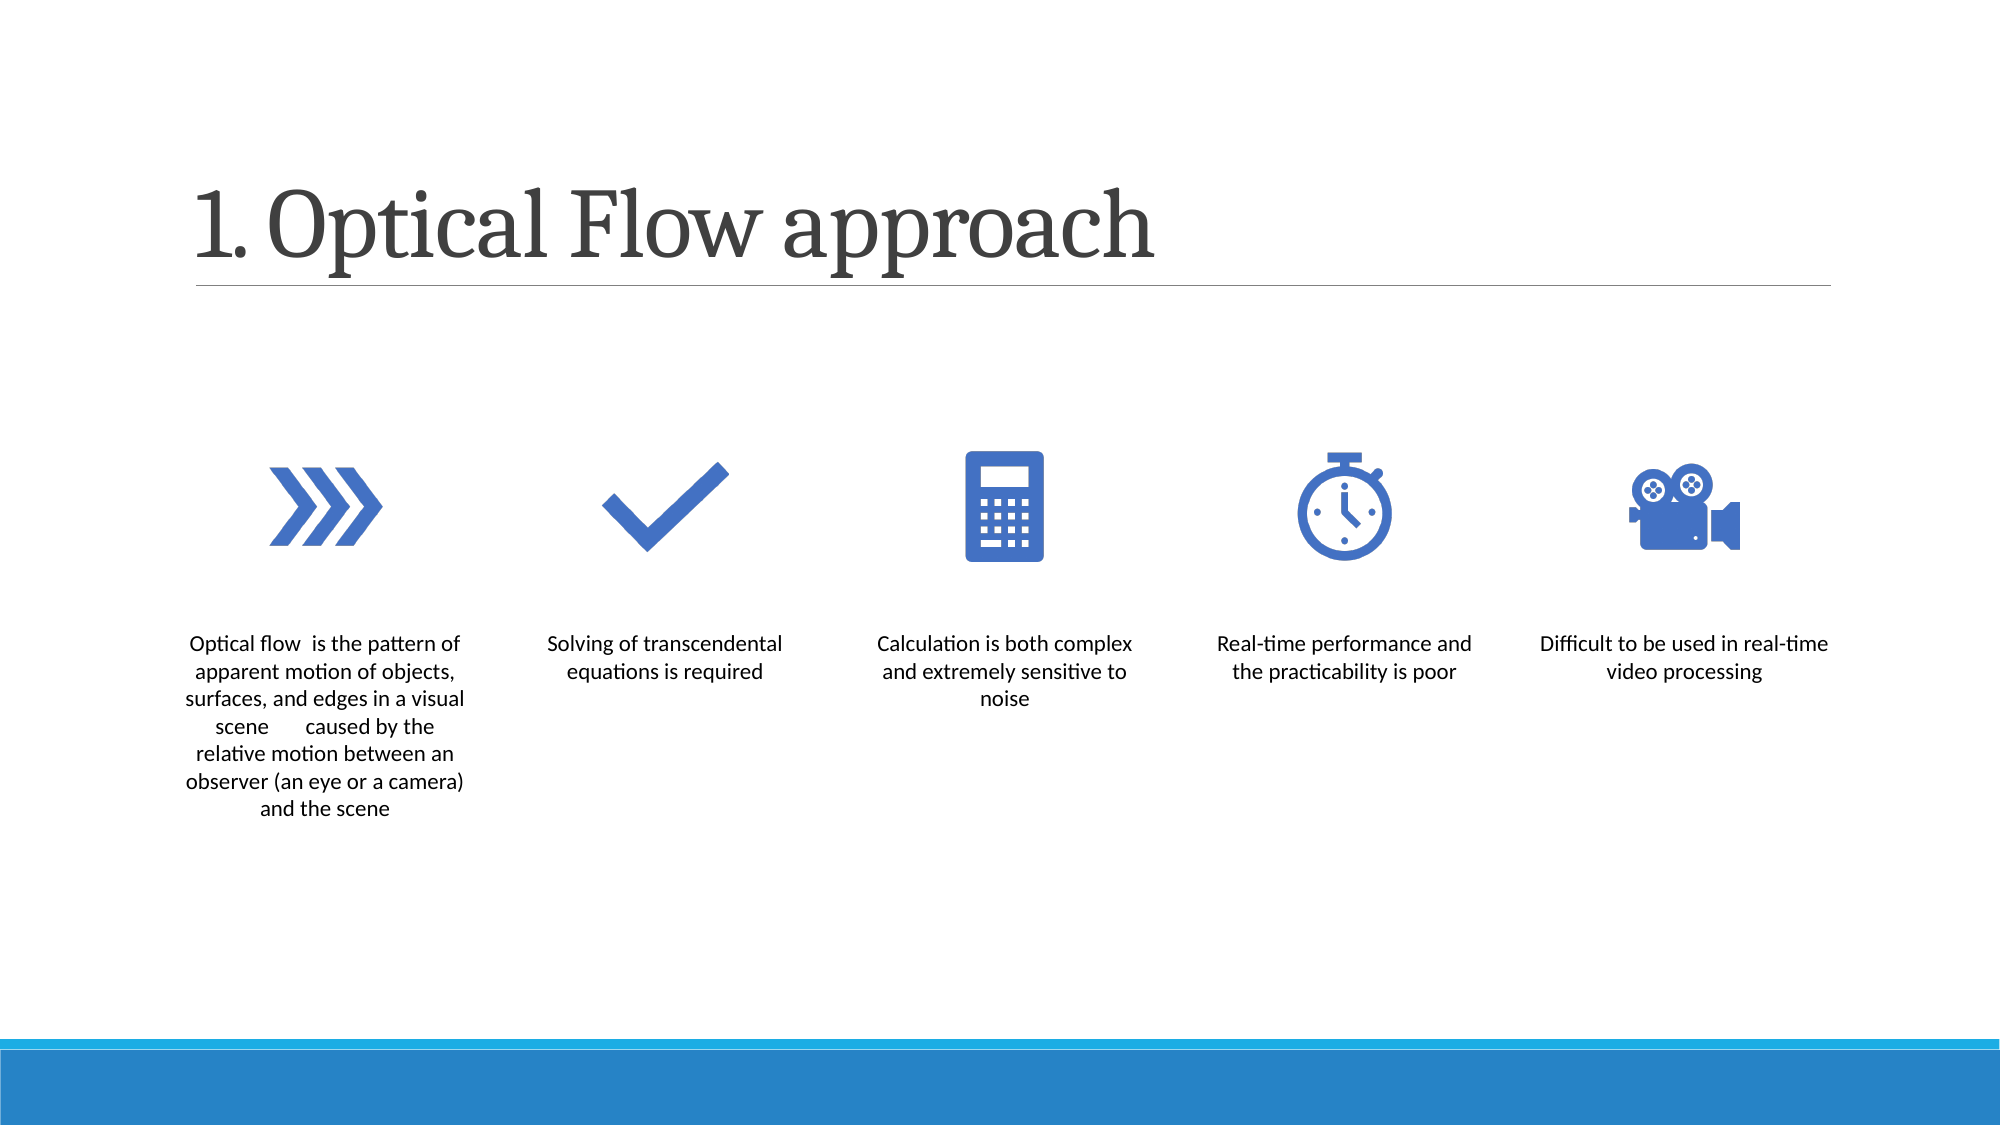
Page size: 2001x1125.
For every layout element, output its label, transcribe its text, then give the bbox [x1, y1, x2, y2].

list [179, 302, 1831, 964]
title 1. Optical Flow approach [180, 47, 1830, 285]
